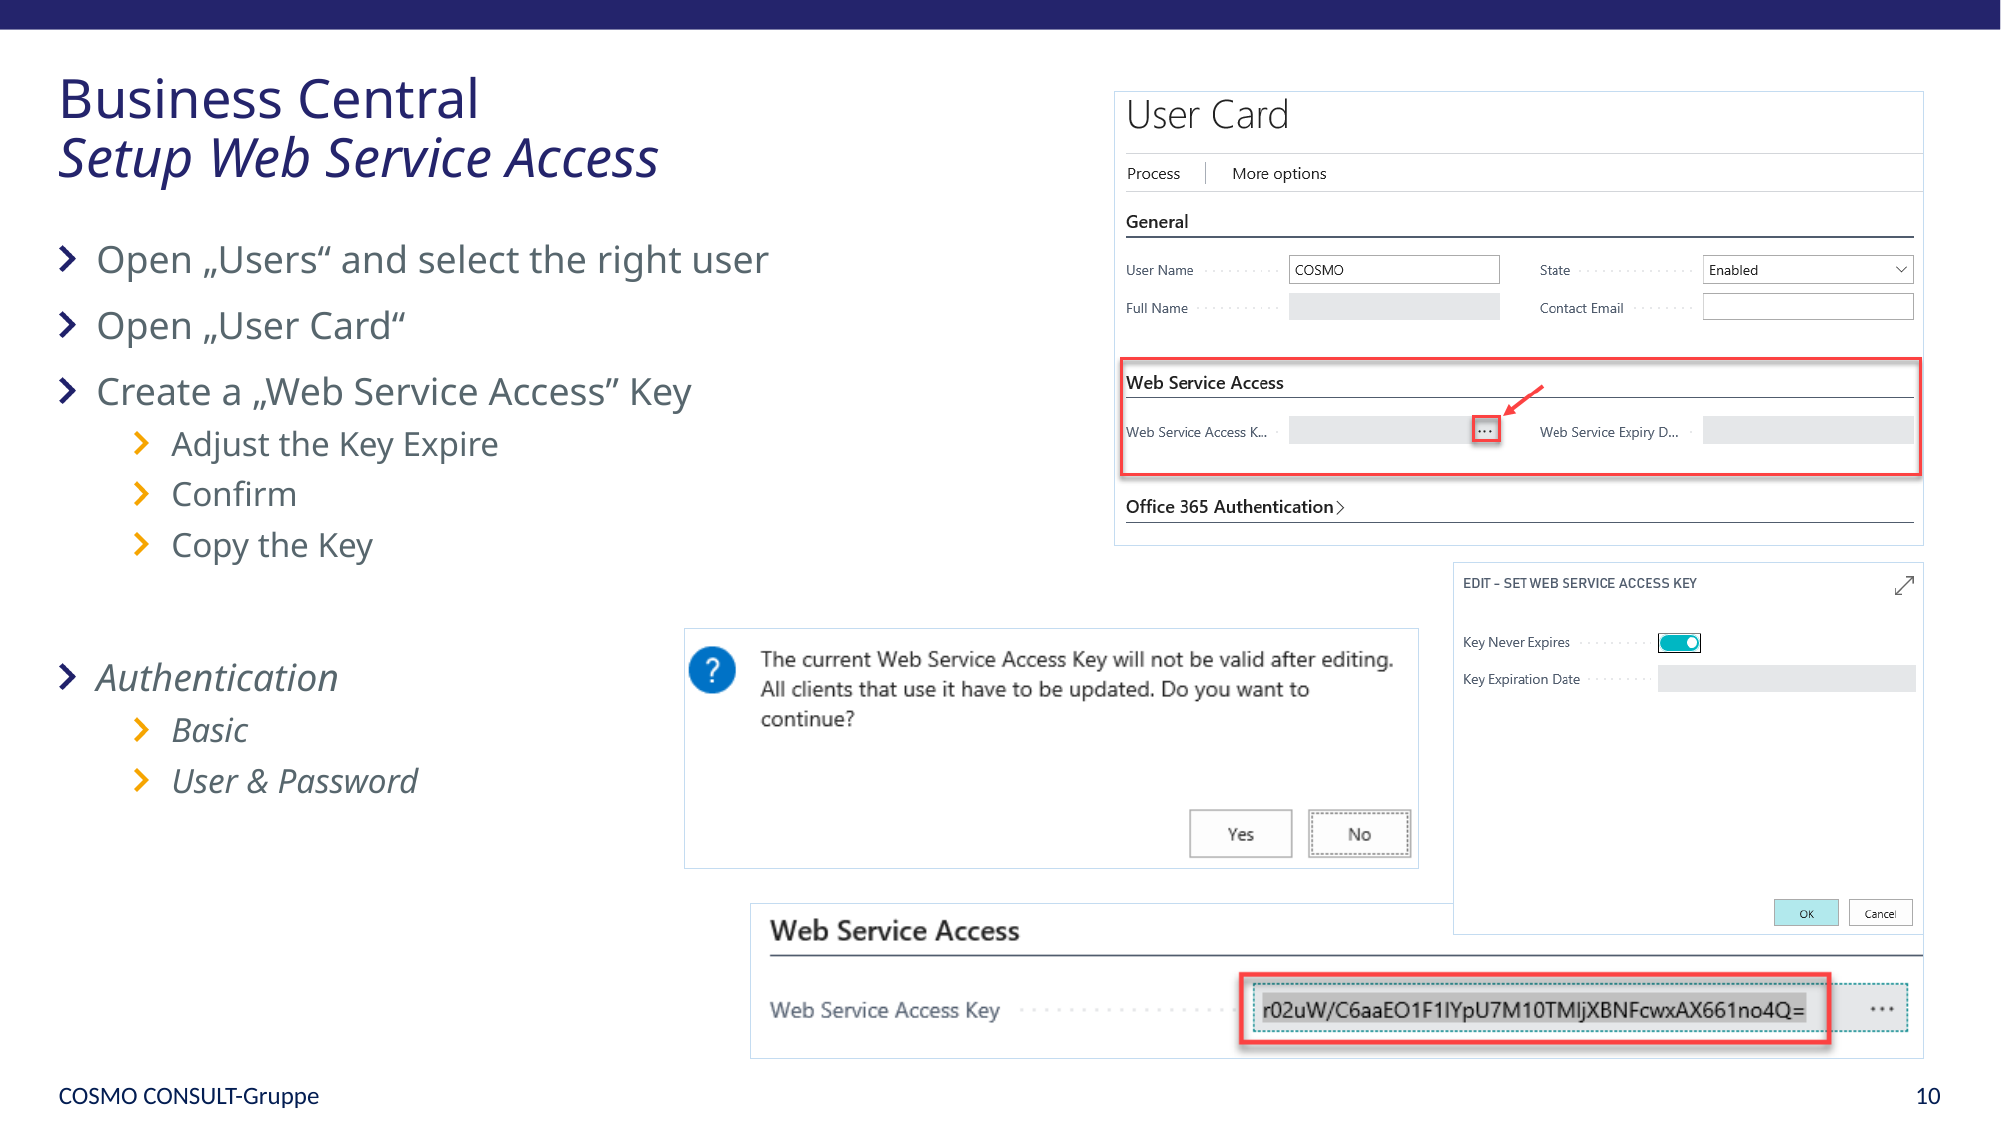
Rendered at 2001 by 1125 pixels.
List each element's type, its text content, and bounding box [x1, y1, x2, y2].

picture [750, 562, 1924, 1059]
picture [59, 663, 76, 690]
picture [59, 245, 76, 272]
picture [59, 311, 76, 338]
picture [134, 768, 149, 792]
picture [134, 431, 149, 455]
picture [134, 481, 149, 506]
title Business Central Setup Web Service Access [59, 59, 1940, 189]
picture [134, 532, 149, 556]
picture [59, 377, 76, 404]
list Open „Users“ and select the right user Open „User Card“ Create a „Web Service Access” Key Adjust the Key Expire Confirm Copy the Key Authentication Basic User & Password [58, 235, 1941, 1040]
picture [1114, 91, 1924, 546]
picture [134, 717, 149, 742]
picture [684, 628, 1419, 869]
